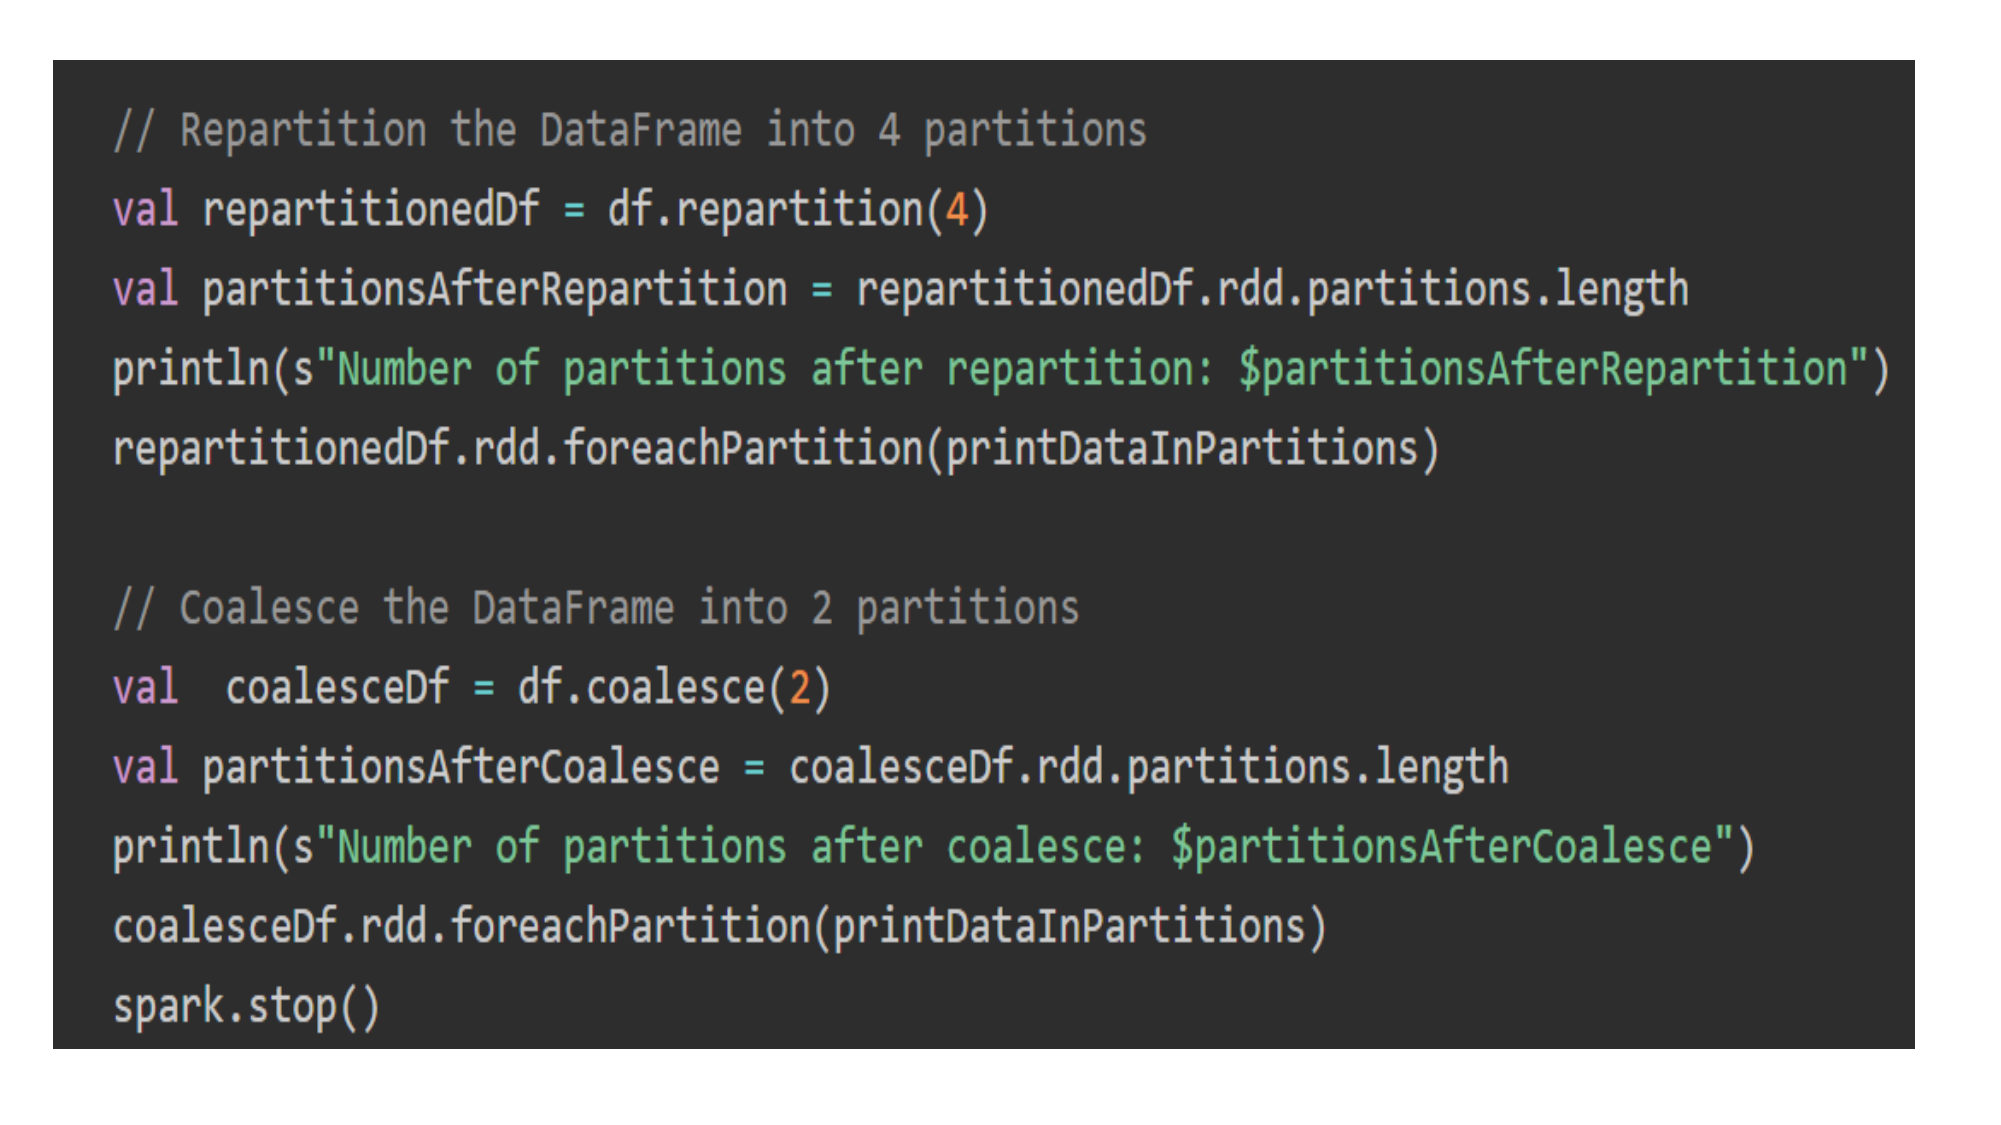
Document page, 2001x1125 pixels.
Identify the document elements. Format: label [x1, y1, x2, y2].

picture [53, 60, 1915, 1049]
